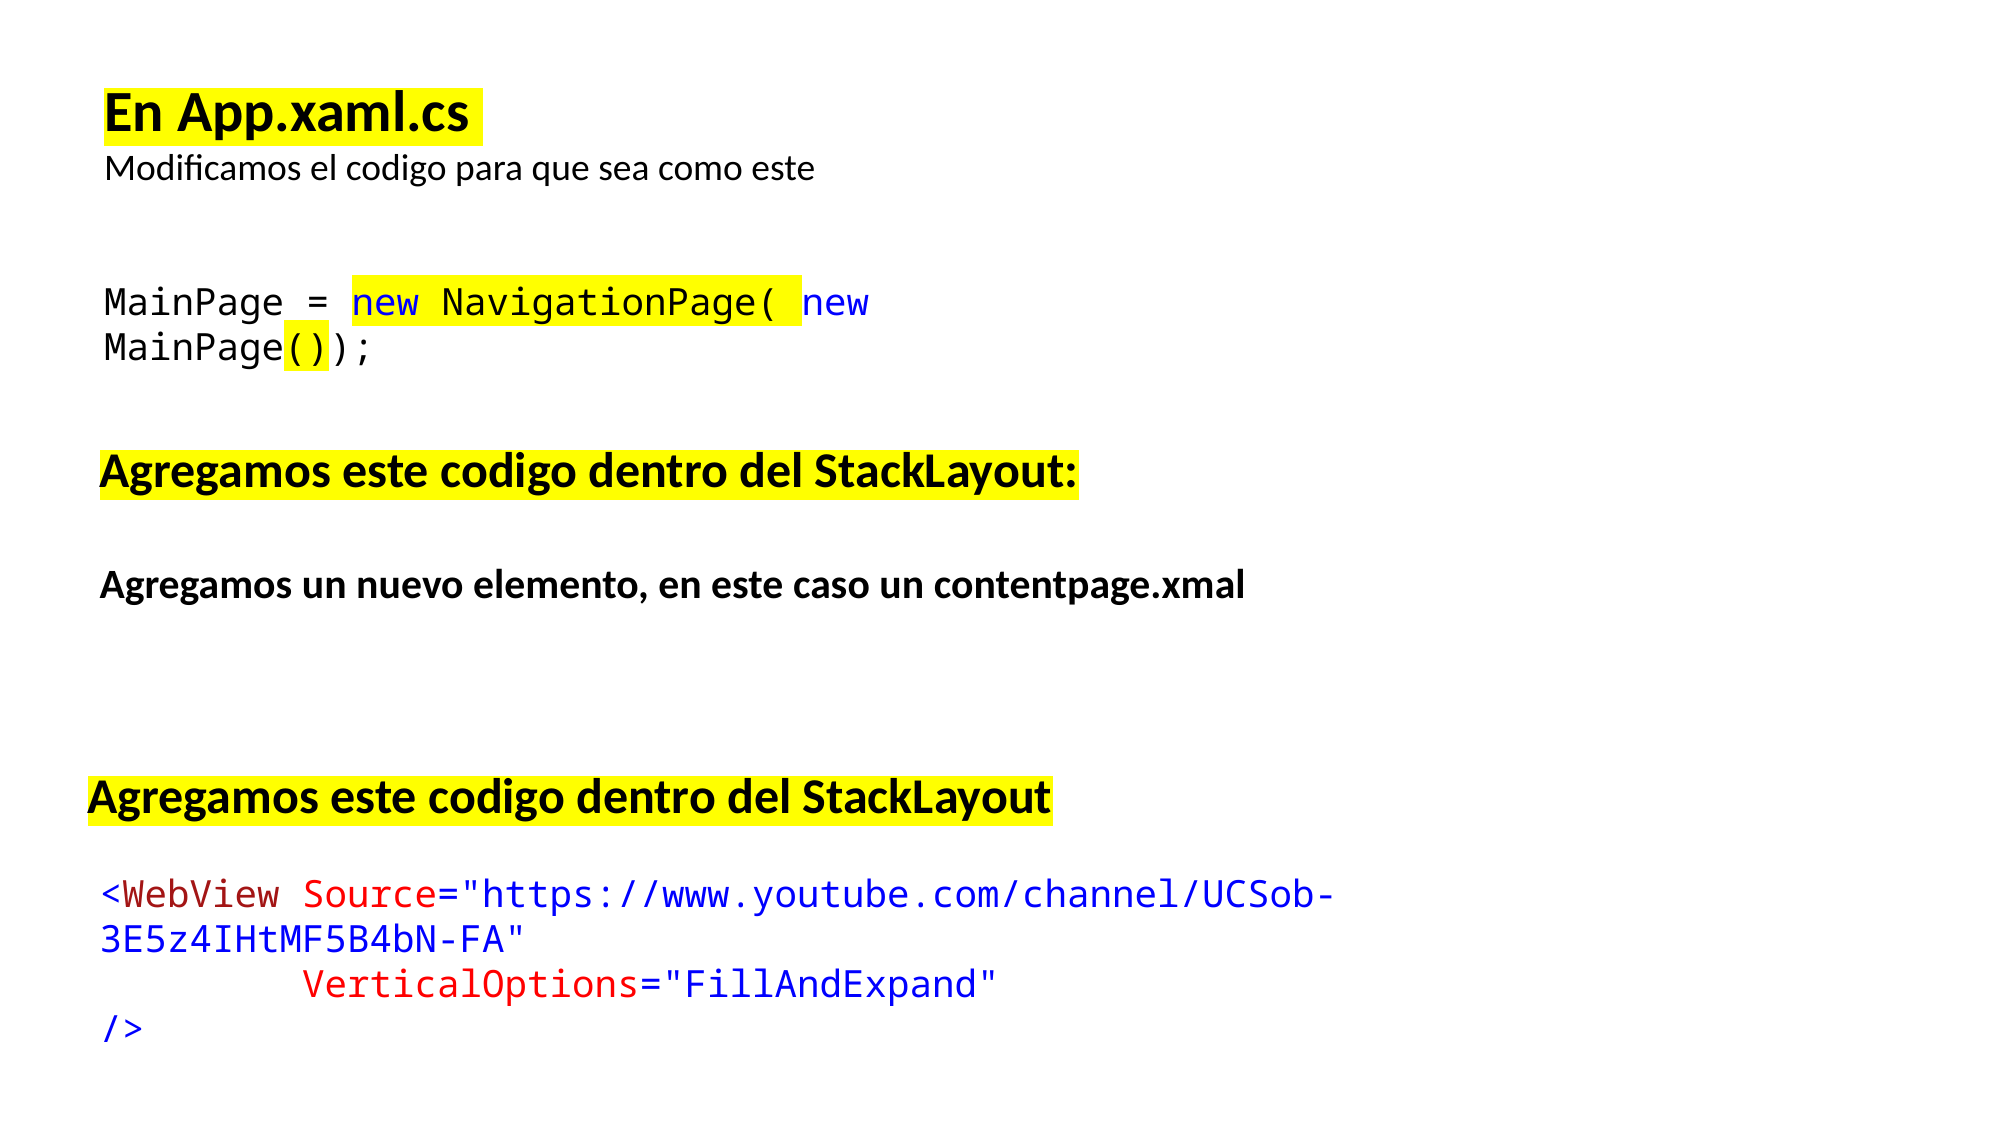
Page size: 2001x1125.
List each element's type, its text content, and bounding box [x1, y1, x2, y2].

text_box Agregamos este codigo dentro del StackLayout: Agregamos un nuevo elemento, en este caso un contentpage.xmal [84, 429, 1763, 615]
text_box En App.xaml.cs Modificamos el codigo para que sea como este [89, 65, 1275, 196]
text_box MainPage = new NavigationPage( new MainPage()); [89, 270, 1090, 376]
text_box <WebView Source="https://www.youtube.com/channel/UCSob-3E5z4IHtMF5B4bN-FA" VerticalOptions="FillAndExpand" /> [84, 862, 1666, 1058]
text_box Agregamos este codigo dentro del StackLayout [72, 756, 1178, 831]
